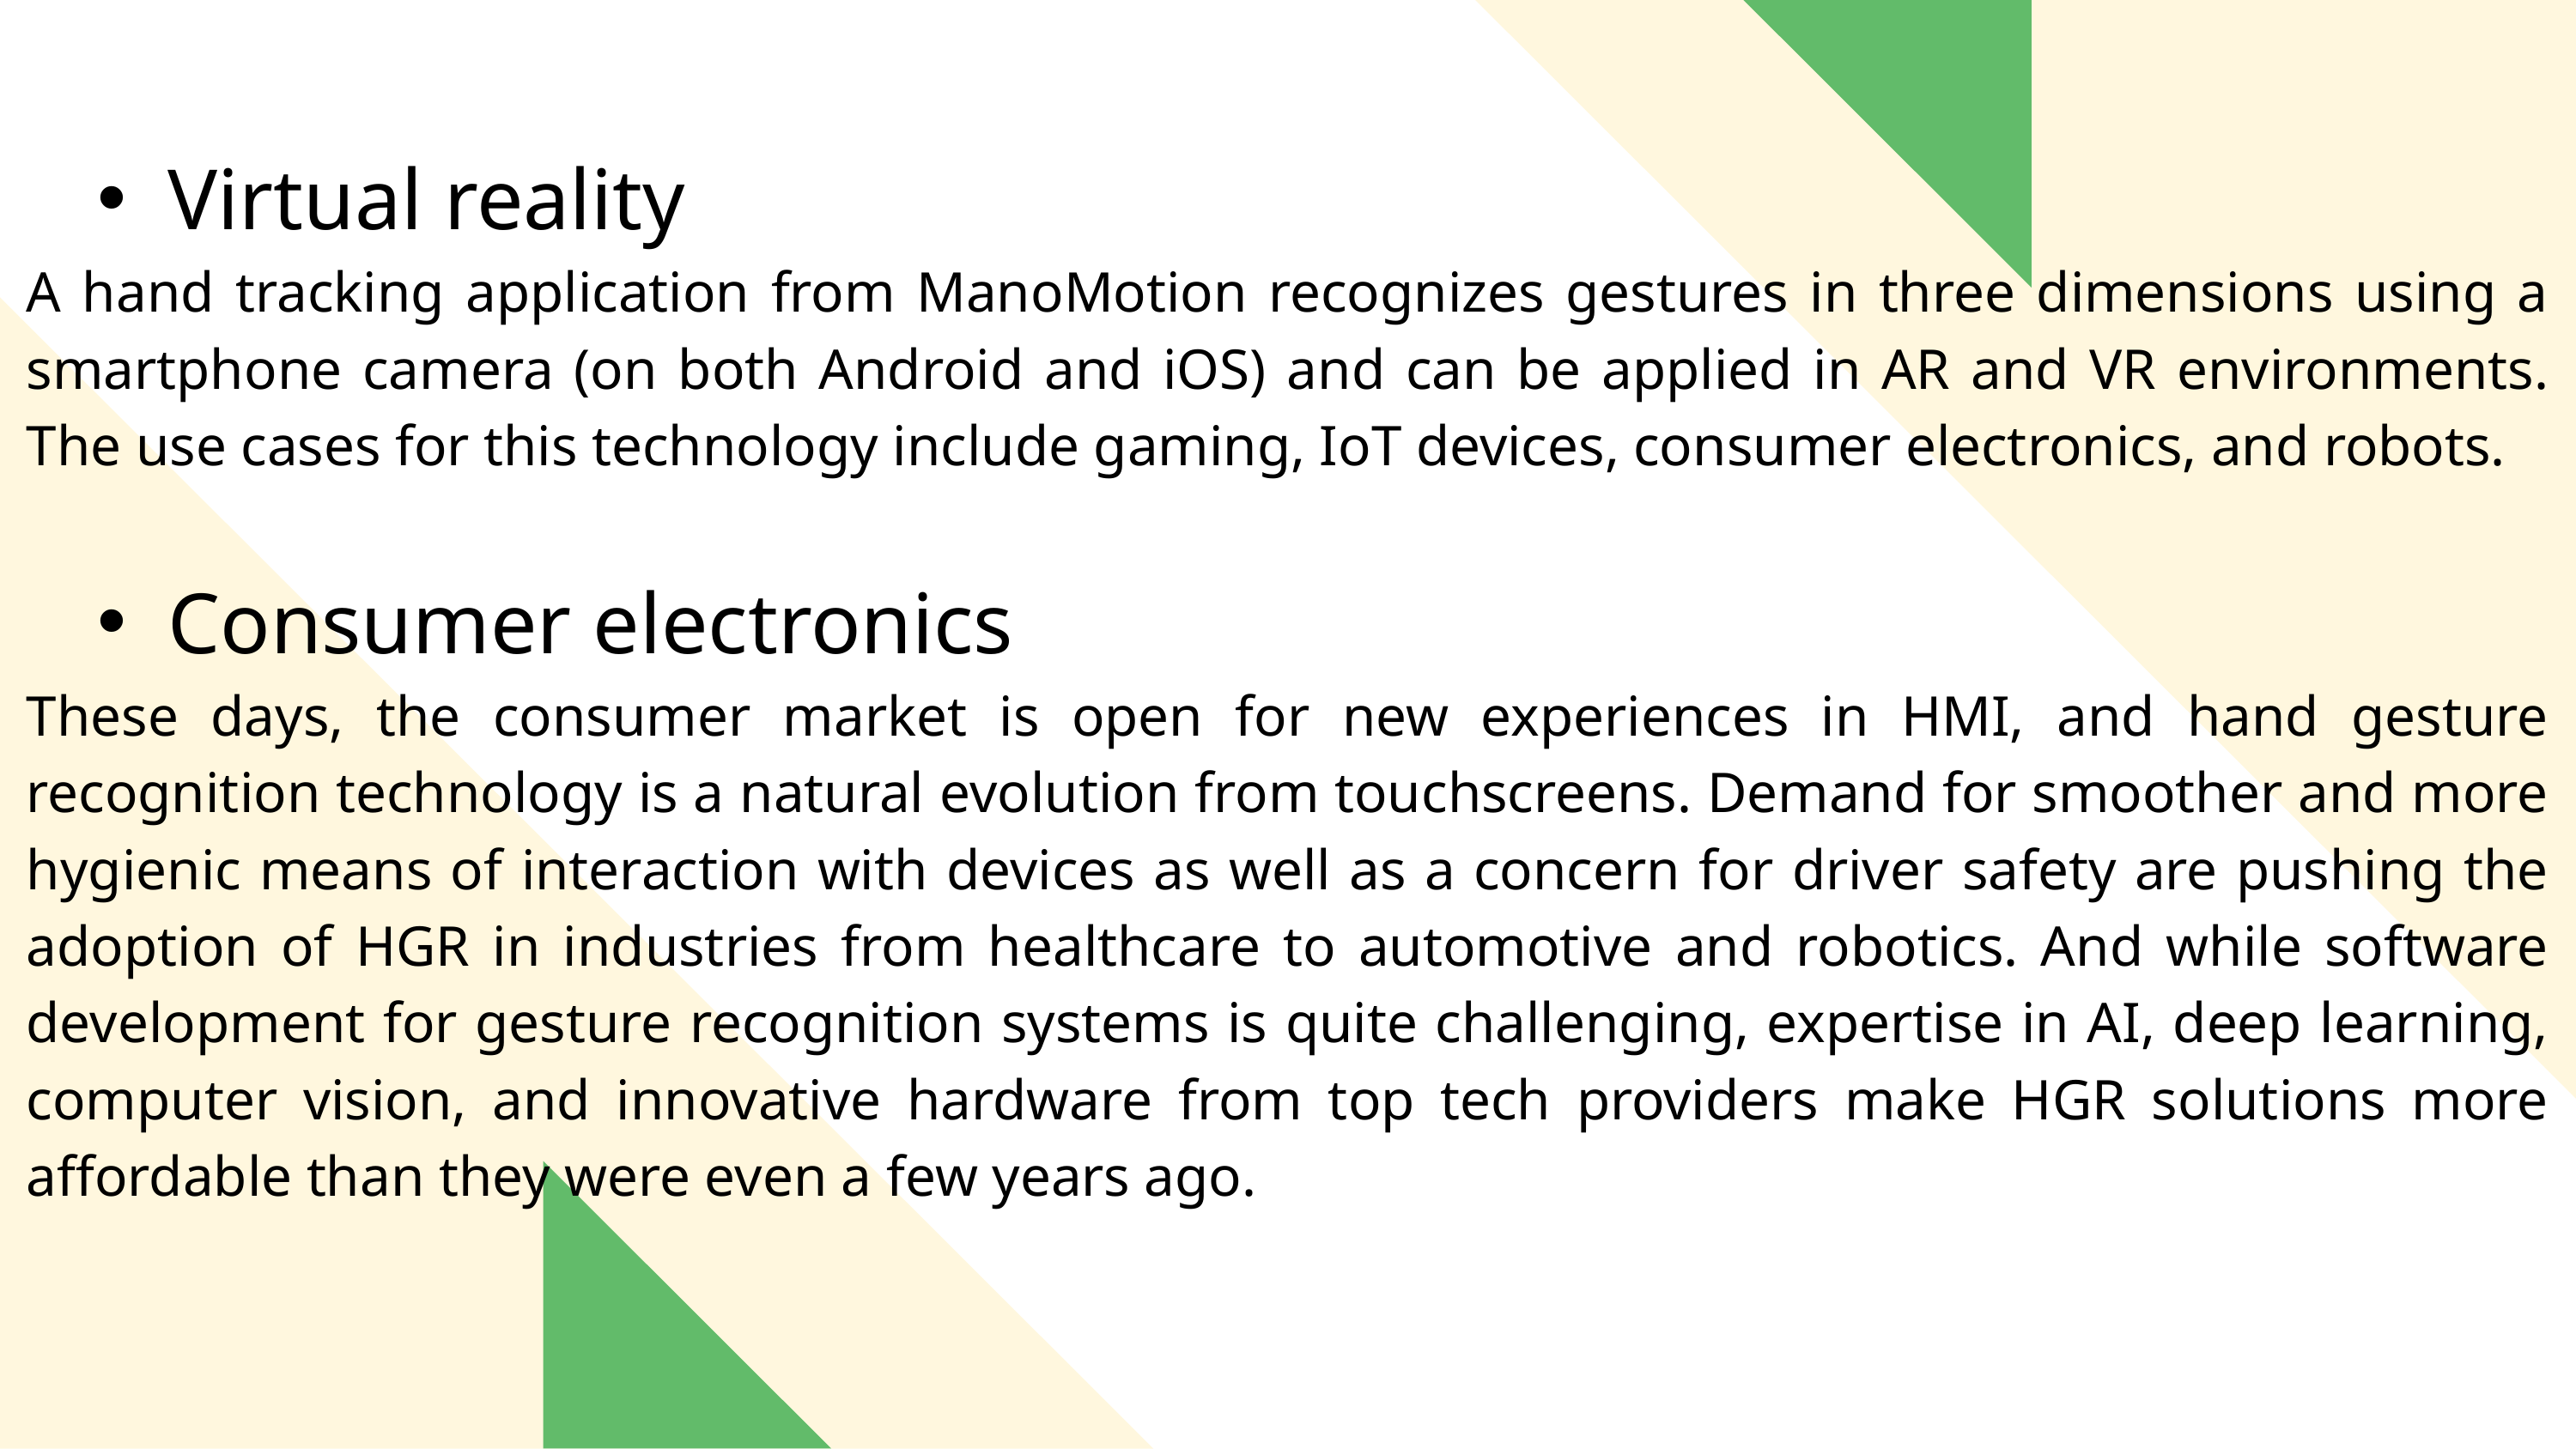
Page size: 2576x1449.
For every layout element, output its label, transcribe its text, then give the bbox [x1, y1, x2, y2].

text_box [1422, 0, 2576, 1099]
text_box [0, 297, 1154, 1449]
text_box Virtual reality A hand tracking application from ManoMotion recognizes gestures in three dimensions using a smartphone camera (on both Android and iOS) and can be applied in AR and VR environments. The use cases for this technology include gaming, IoT devices, consumer electronics, and robots. Consumer electronics These days, the consumer market is open for new experiences in HMI, and hand gesture recognition technology is a natural evolution from touchscreens. Demand for smoother and more hygienic means of interaction with devices as well as a concern for driver safety are pushing the adoption of HGR in industries from healthcare to automotive and robotics. And while software development for gesture recognition systems is quite challenging, expertise in AI, deep learning, computer vision, and innovative hardware from top tech providers make HGR solutions more affordable than they were even a few years ago. [26, 130, 2550, 1284]
